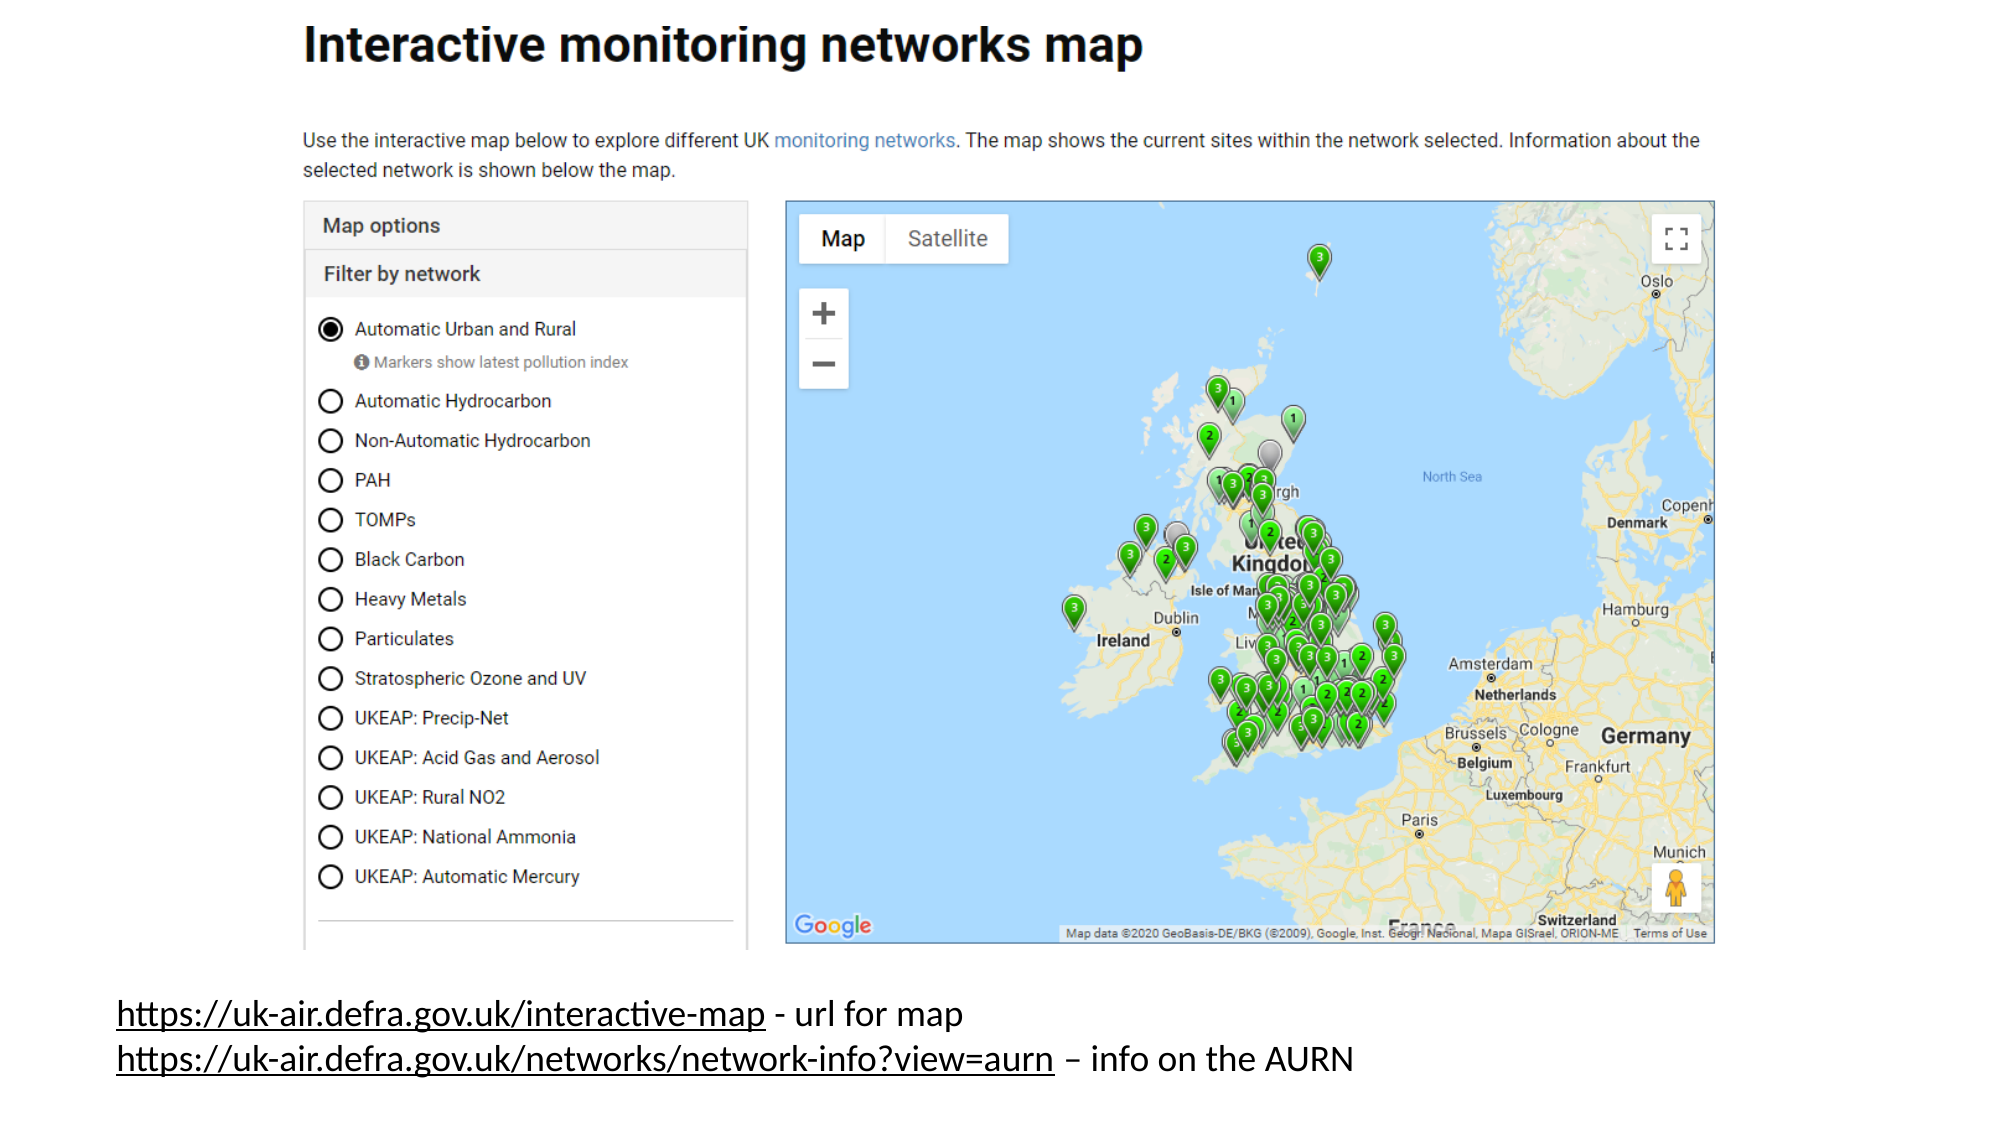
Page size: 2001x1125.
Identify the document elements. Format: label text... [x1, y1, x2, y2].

text_box https://uk-air.defra.gov.uk/interactive-map - url for map https://uk-air.defra.gov.uk/networks/network-info?view=aurn – info on the AURN [101, 981, 1550, 1086]
picture [275, 26, 1725, 950]
